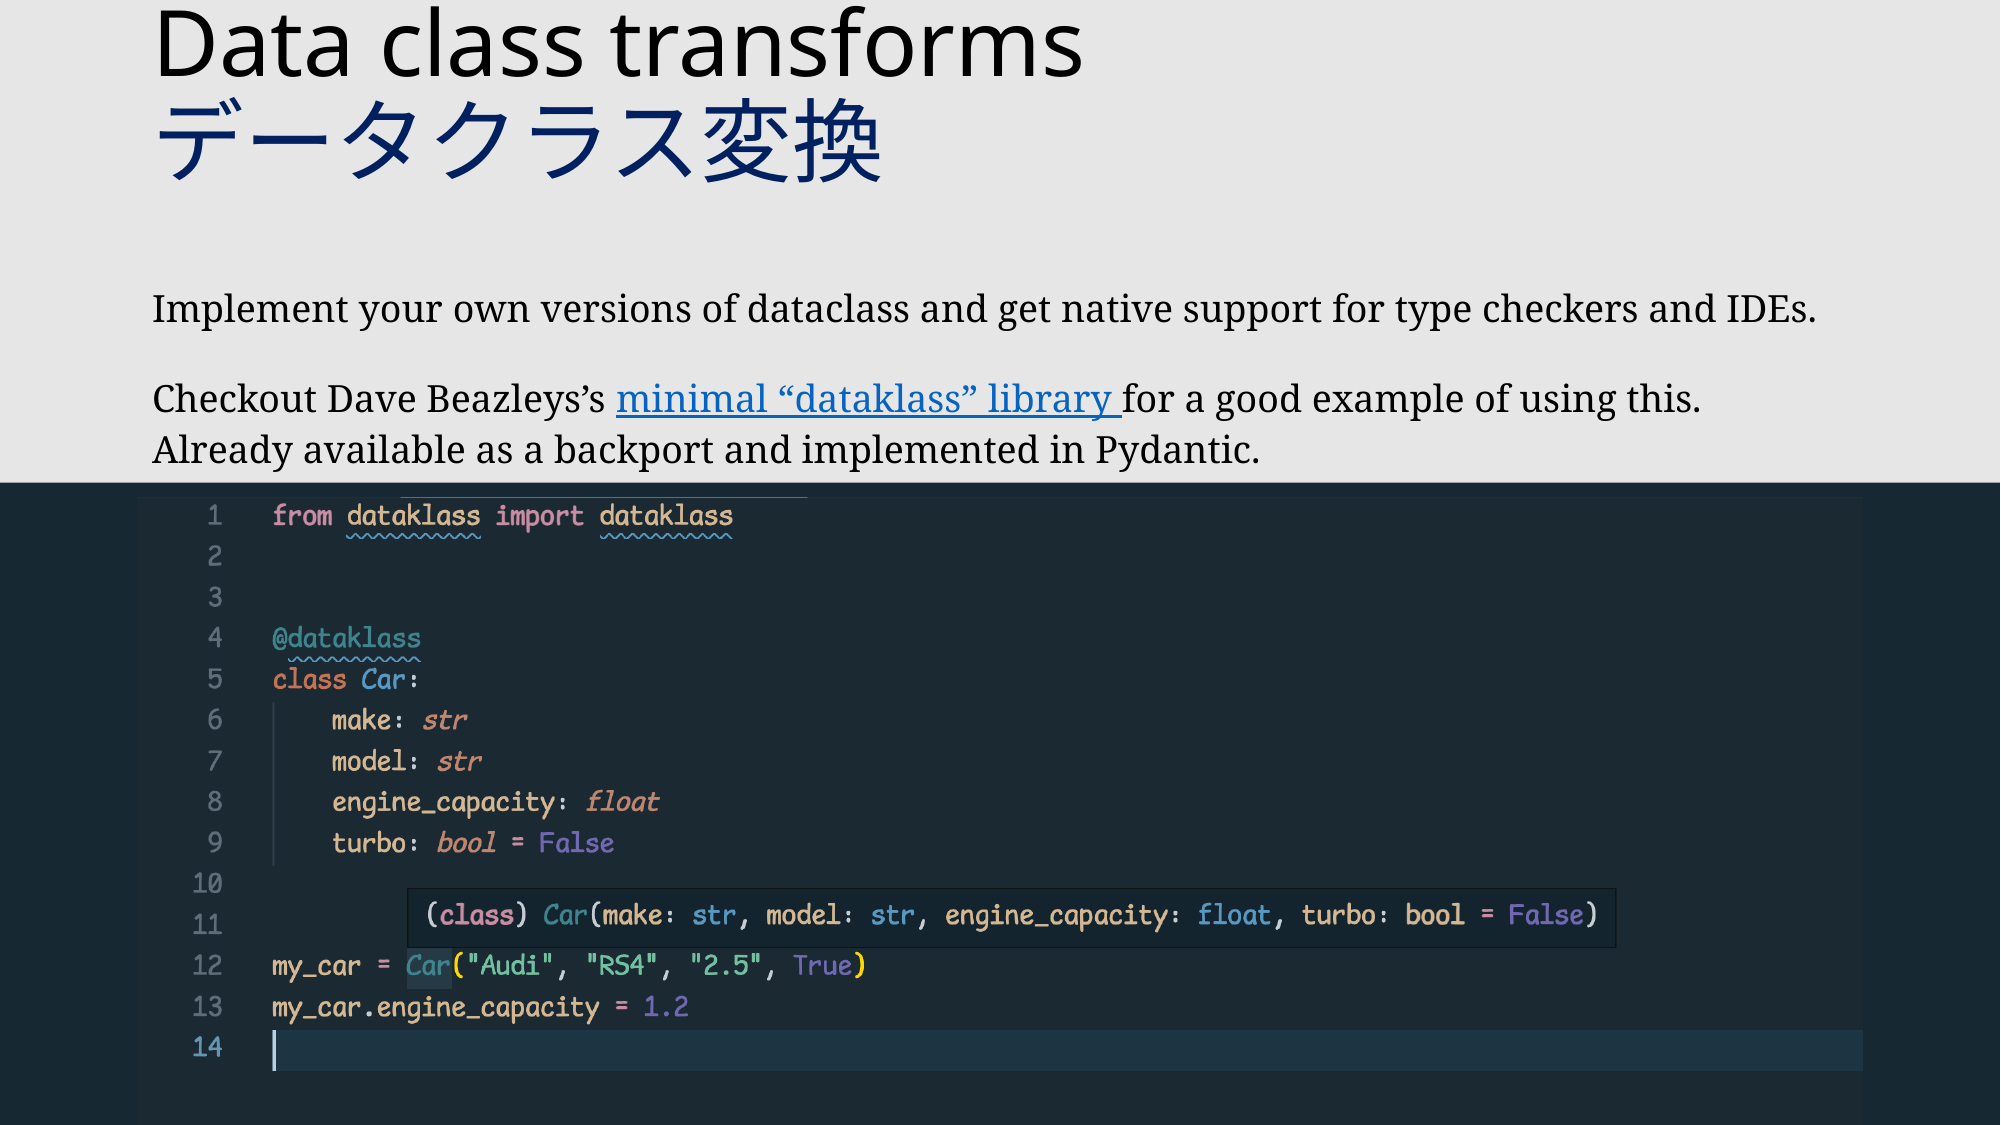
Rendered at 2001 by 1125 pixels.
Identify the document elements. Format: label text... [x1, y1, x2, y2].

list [137, 497, 1863, 1125]
text_box [0, 482, 2000, 1125]
title Data class transforms データクラス変換 [137, 0, 1863, 205]
text_box Implement your own versions of dataclass and get native support for type checkers and IDEs. Checkout Dave Beazleys’s minimal “dataklass” library for a good example of using this. Already available as a backport and implemented in Pydantic. [137, 277, 1863, 478]
